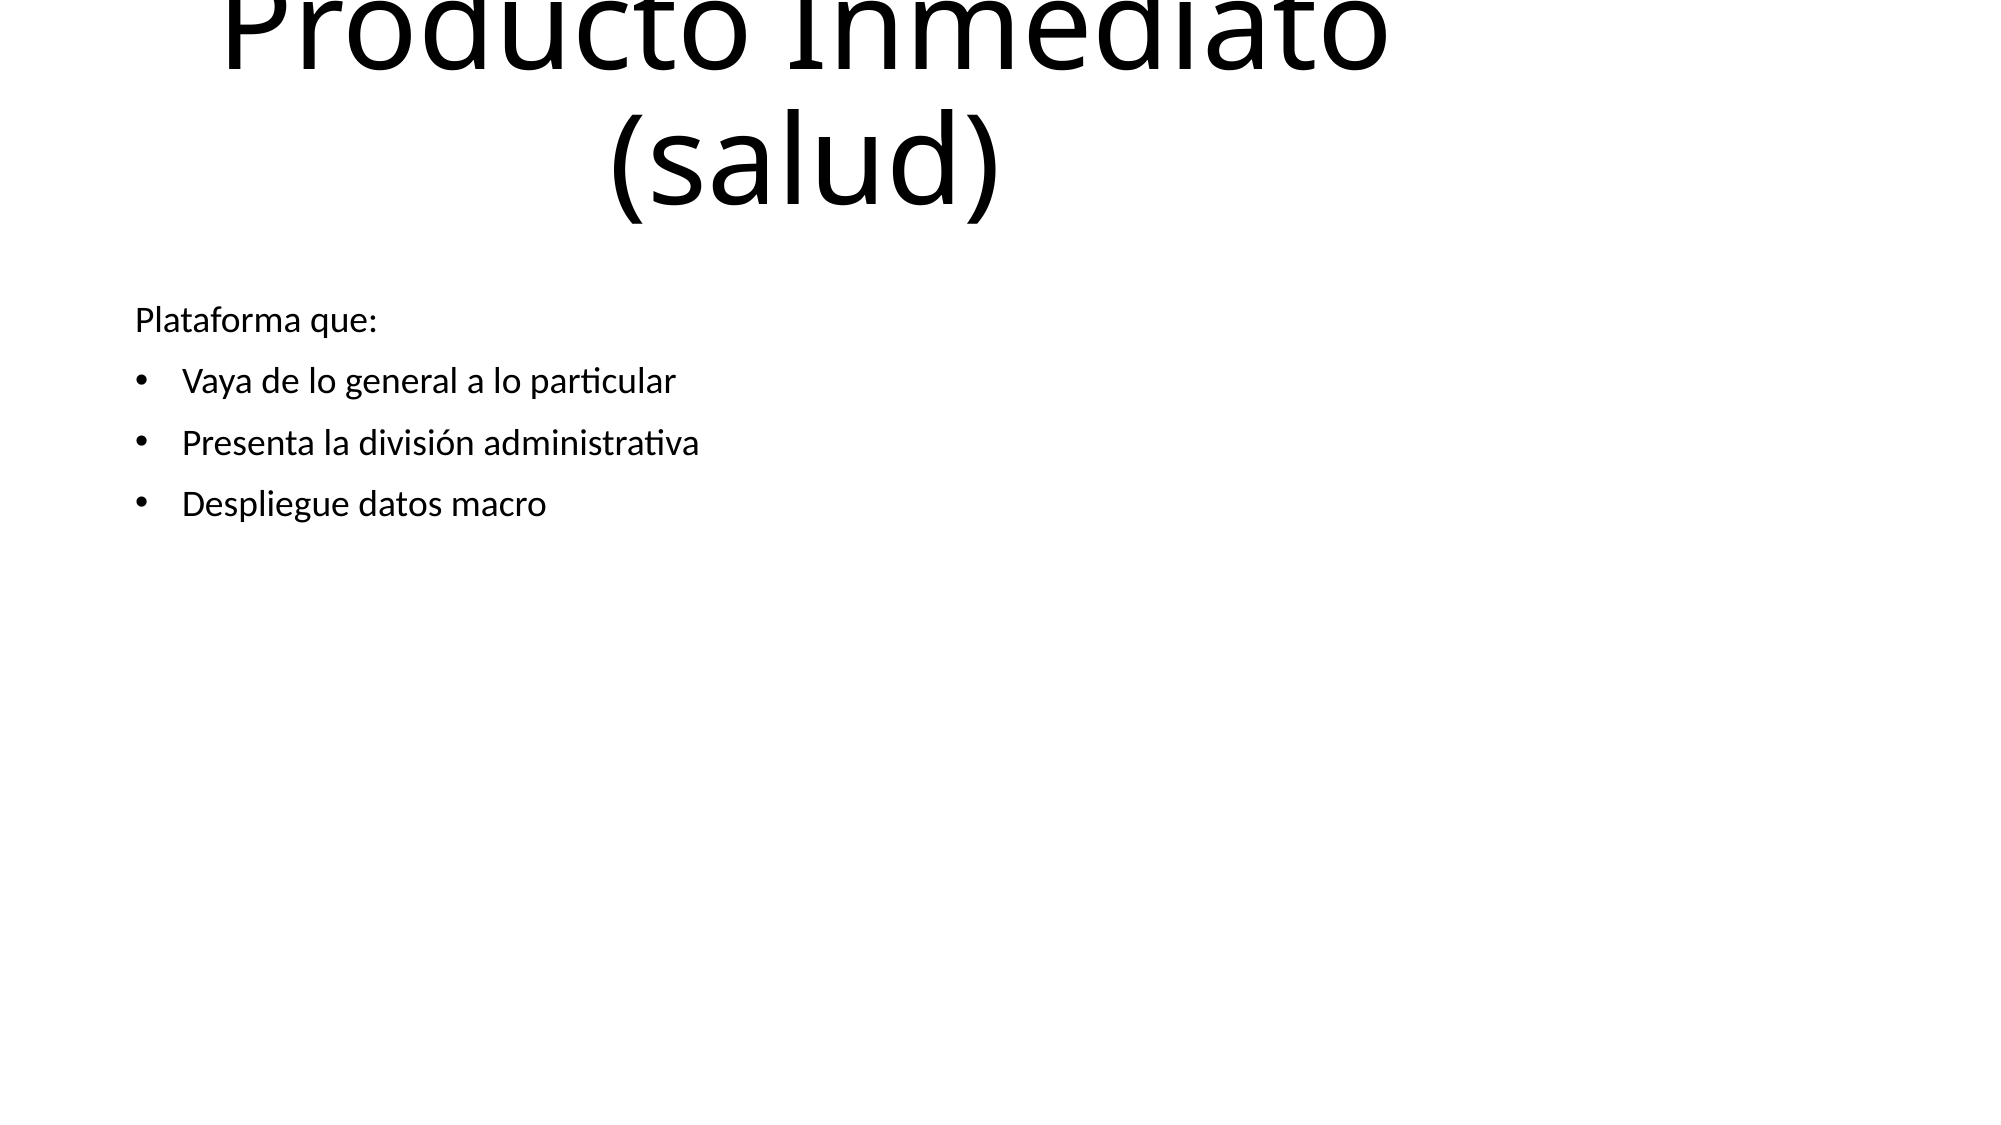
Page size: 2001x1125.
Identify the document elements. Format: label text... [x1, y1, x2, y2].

text_box Plataforma que: Vaya de lo general a lo particular Presenta la división administrativa Despliegue datos macro [120, 261, 753, 563]
title Producto Inmediato (salud) [55, 51, 1556, 240]
